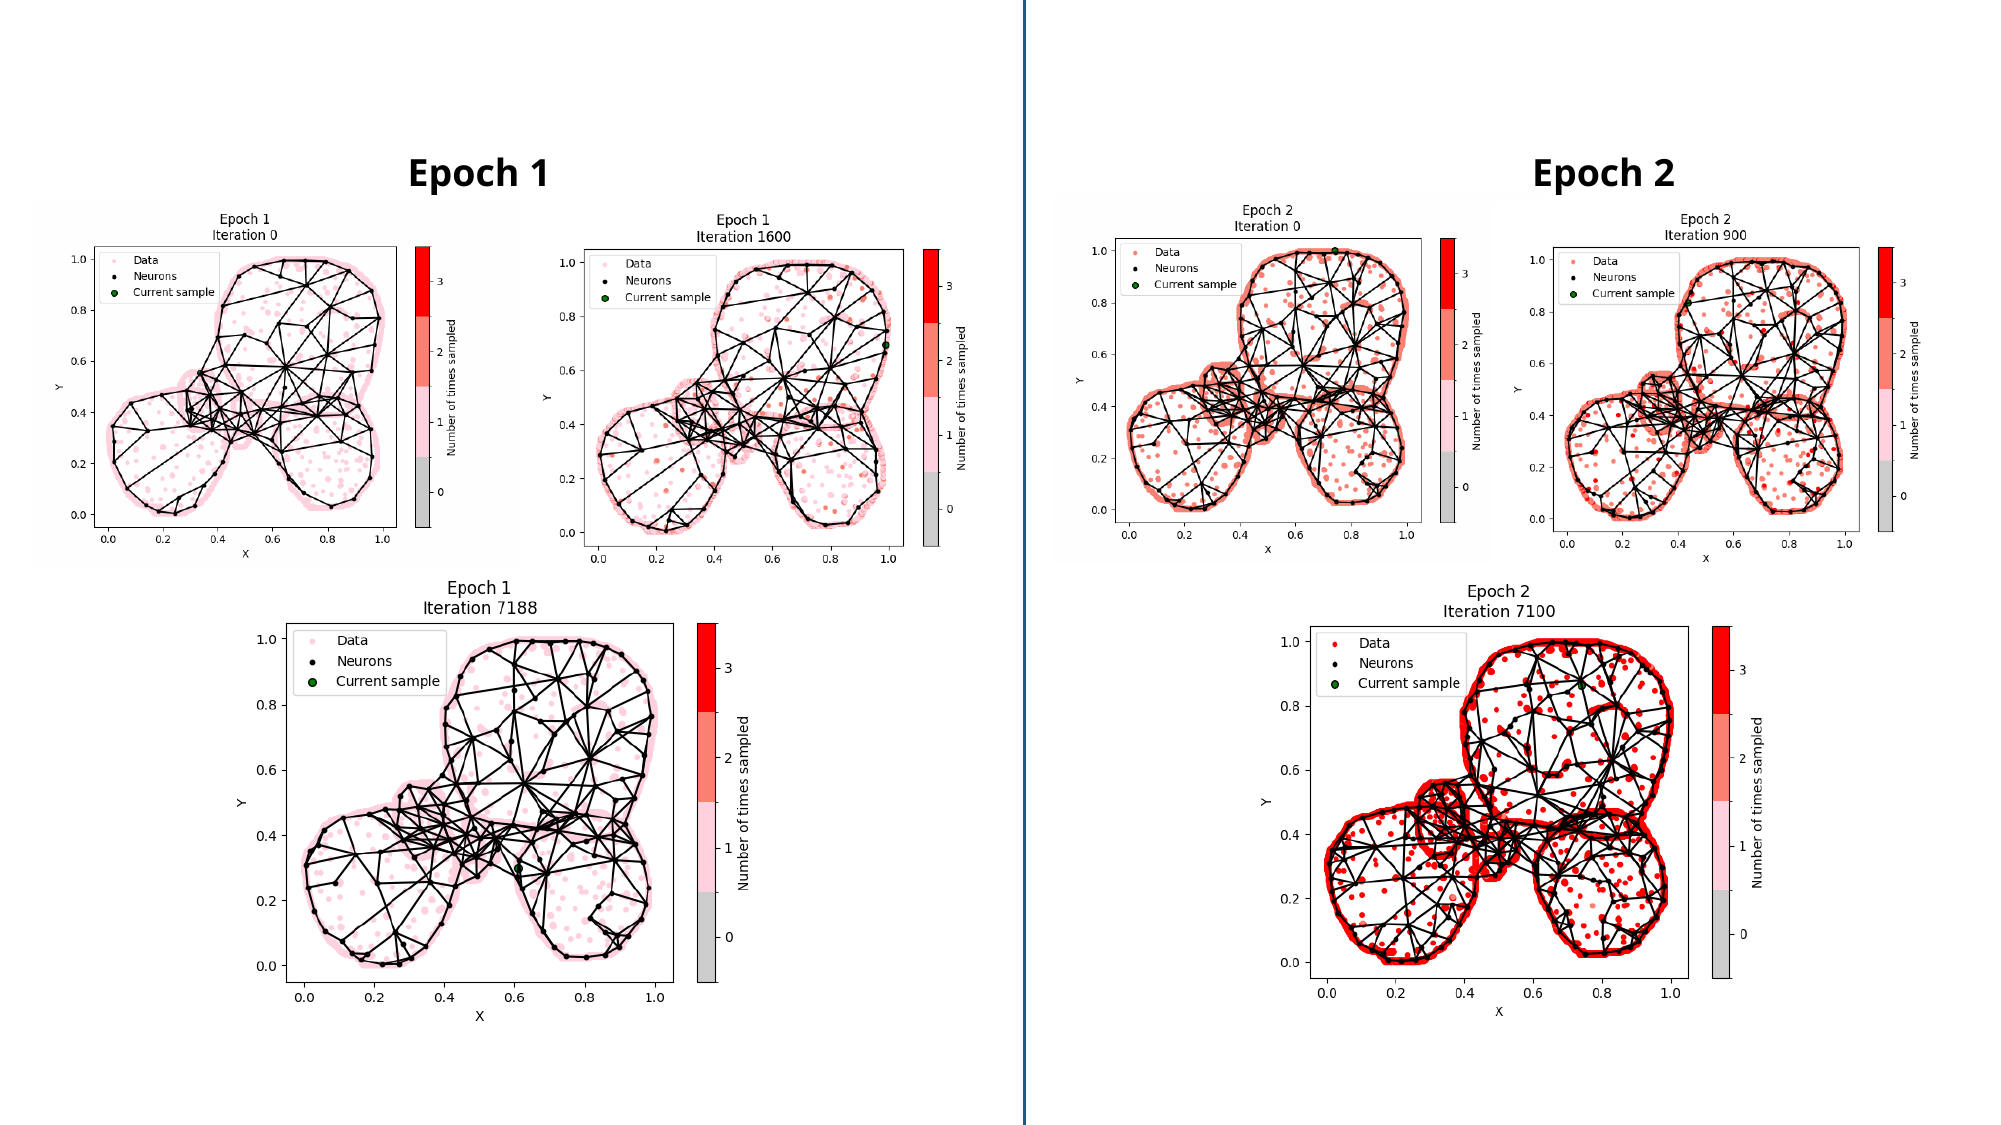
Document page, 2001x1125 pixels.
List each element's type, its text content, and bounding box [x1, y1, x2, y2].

picture [1025, 201, 1035, 589]
text_box Epoch 1 [392, 141, 566, 201]
picture [1052, 192, 1985, 1029]
text_box Epoch 2 [1517, 141, 1691, 201]
picture [33, 201, 1023, 1034]
